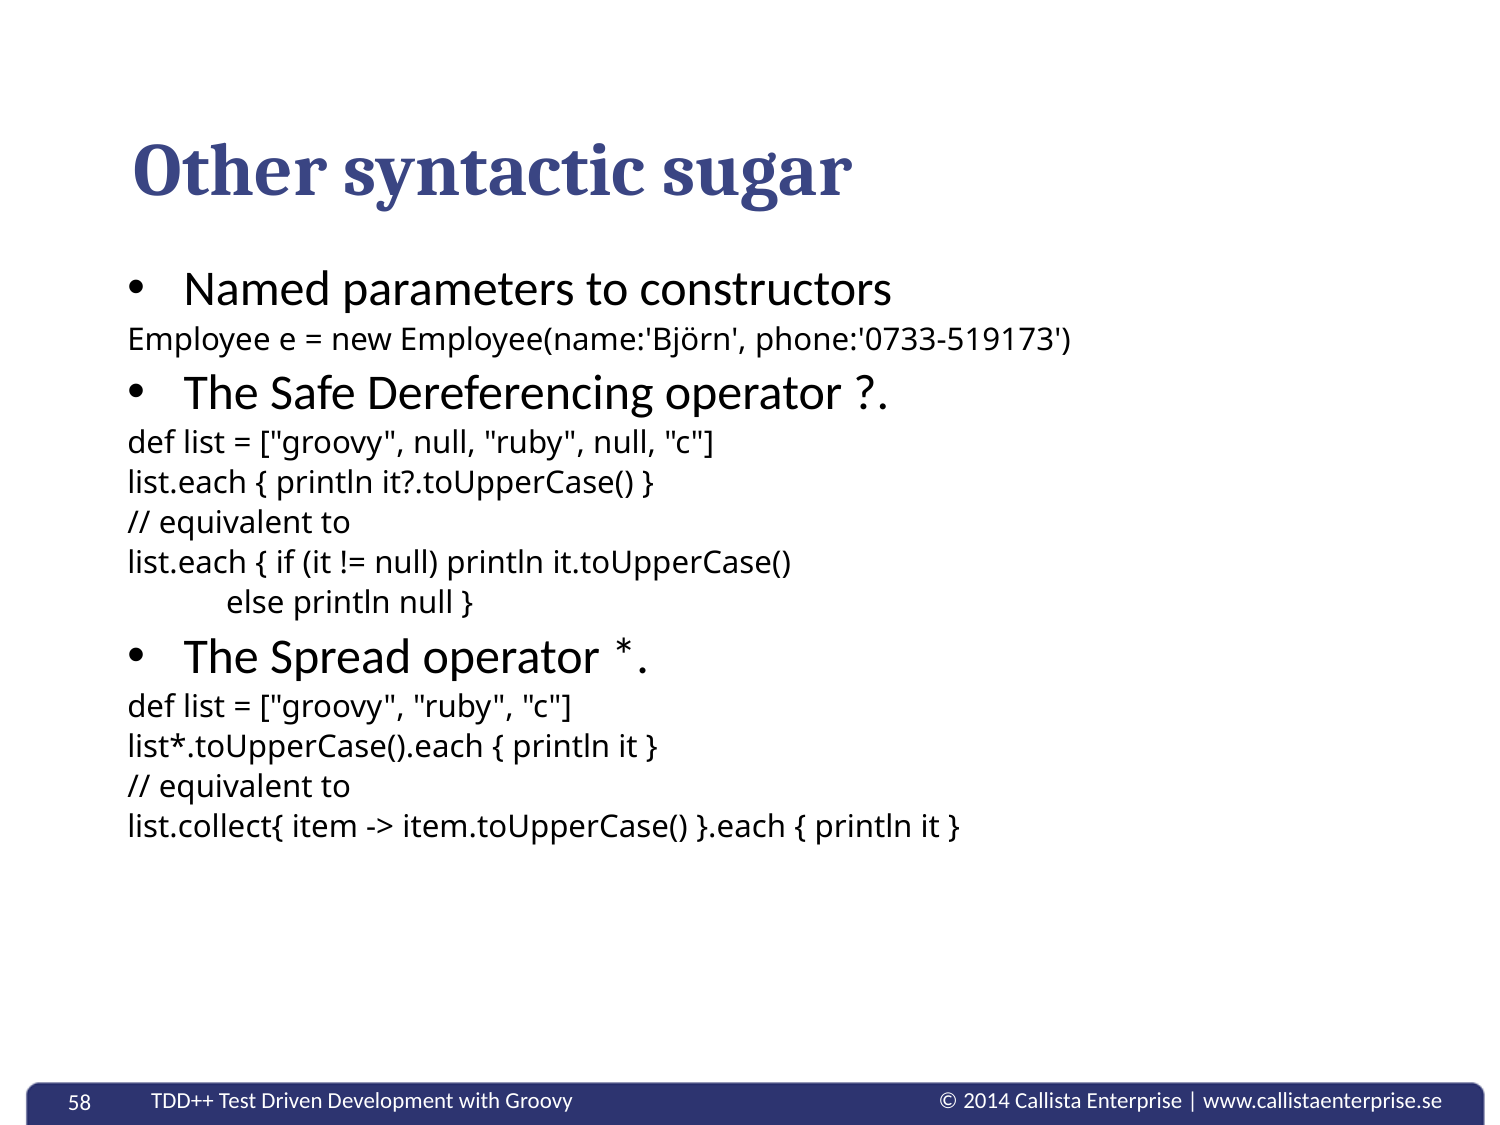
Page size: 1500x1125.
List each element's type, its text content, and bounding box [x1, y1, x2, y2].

picture [0, 0, 1500, 1125]
list Named parameters to constructors Employee e = new Employee(name:'Björn', phone:'0733-519173') The Safe Dereferencing operator ?. def list = ["groovy", null, "ruby", null, "c"] list.each { println it?.toUpperCase() } // equivalent to list.each { if (it != null) println it.toUpperCase() else println null } The Spread operator *. def list = ["groovy", "ruby", "c"] list*.toUpperCase().each { println it } // equivalent to list.collect{ item -> item.toUpperCase() }.each { println it } [112, 255, 1380, 1024]
title Other syntactic sugar [112, 93, 1388, 219]
